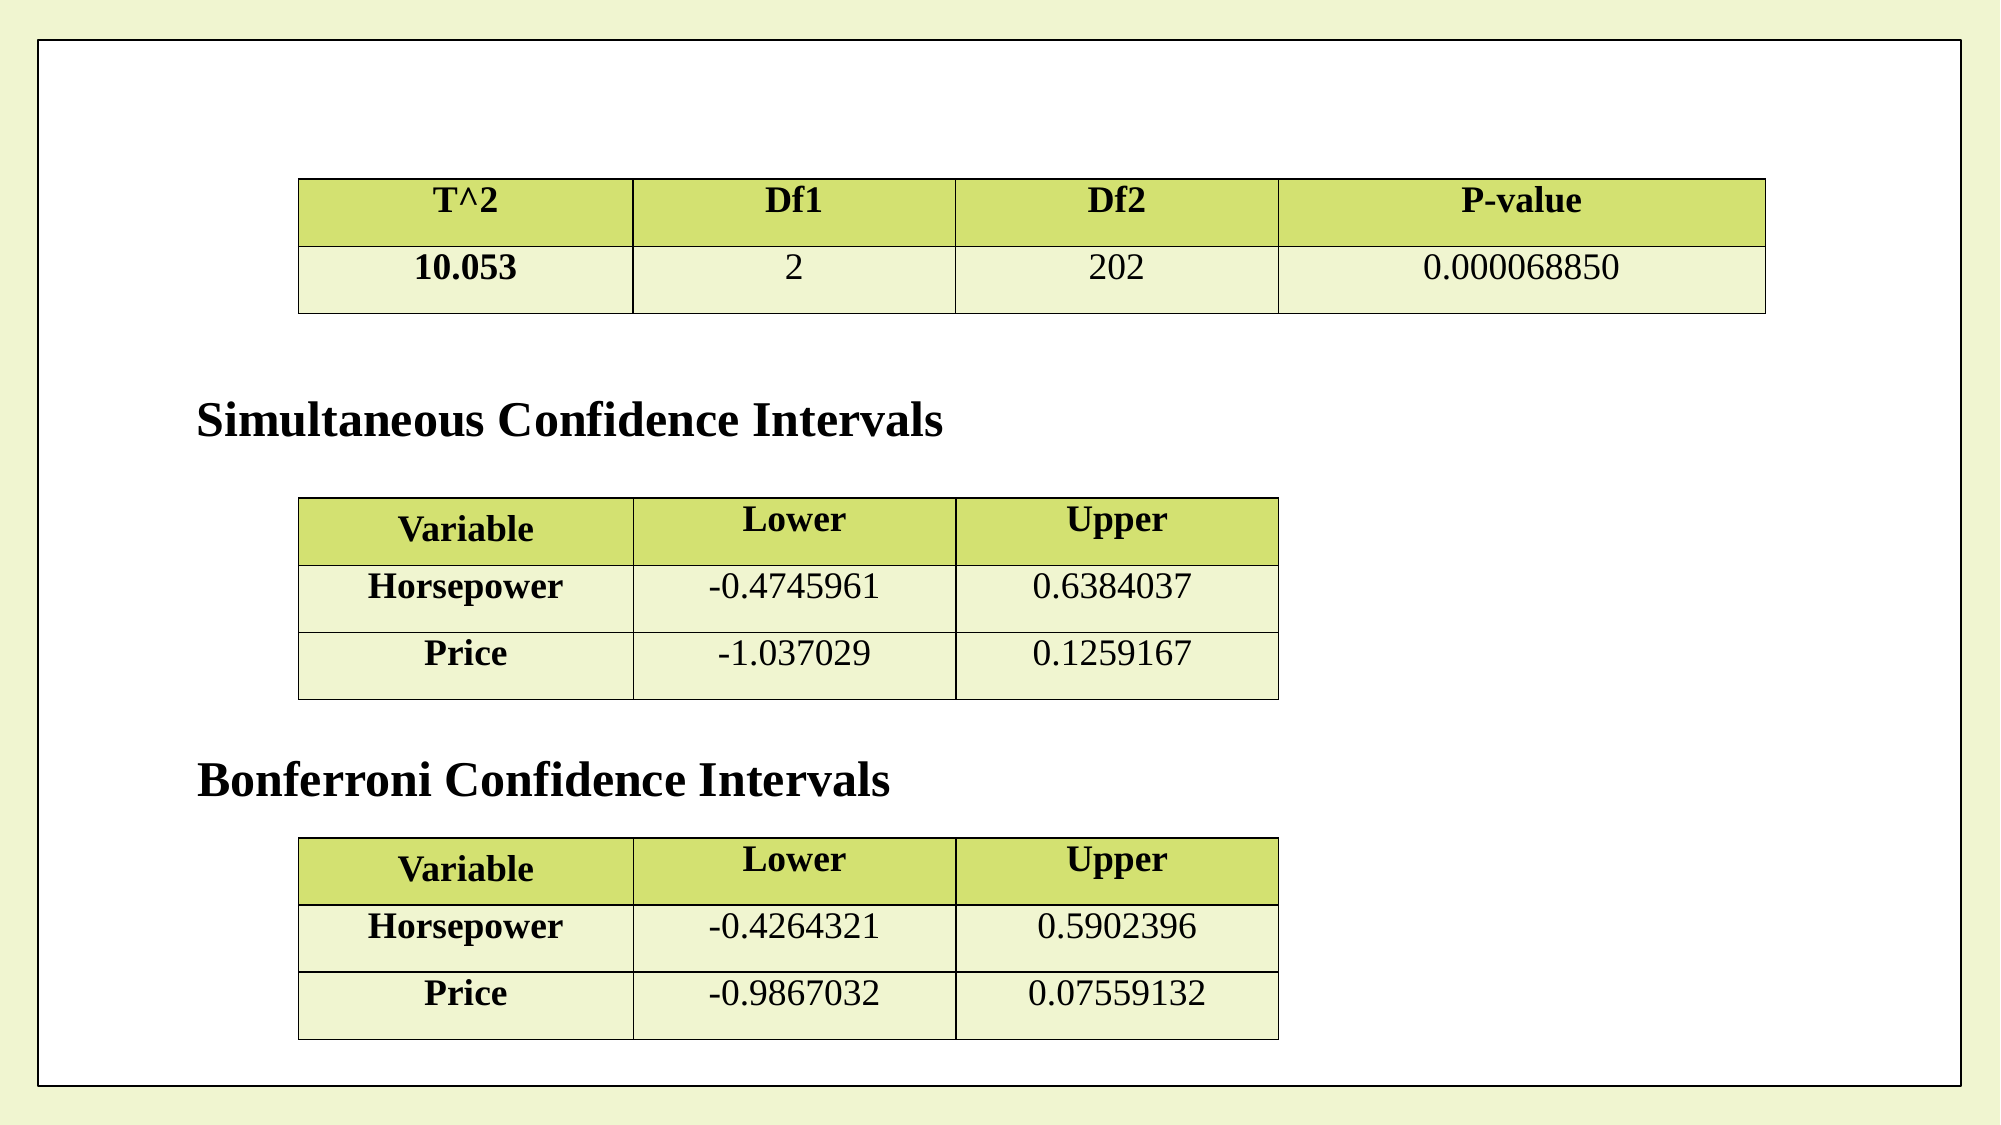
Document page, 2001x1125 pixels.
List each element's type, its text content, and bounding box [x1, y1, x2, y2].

table_cell 10.053 [299, 247, 632, 313]
table_header P-value [1279, 180, 1765, 246]
table_cell 202 [956, 247, 1278, 313]
text_box Bonferroni Confidence Intervals [182, 738, 1085, 814]
table_header Upper [957, 839, 1278, 904]
table_cell 0.07559132 [957, 973, 1278, 1039]
table_header Df2 [956, 180, 1278, 246]
table_cell Price [299, 633, 633, 699]
table_cell 2 [634, 247, 955, 313]
table_cell 0.000068850 [1279, 247, 1765, 313]
table_header T^2 [299, 180, 632, 246]
table_cell Horsepower [299, 906, 633, 971]
text_box Simultaneous Confidence Intervals [181, 378, 1116, 454]
table_cell -0.9867032 [634, 973, 955, 1039]
table_header Lower [634, 499, 955, 565]
table_cell 0.6384037 [957, 566, 1278, 632]
table_header Upper [957, 499, 1278, 565]
table_cell -1.037029 [634, 633, 955, 699]
table_cell 0.1259167 [957, 633, 1278, 699]
table_cell 0.5902396 [957, 906, 1278, 971]
table_cell -0.4745961 [634, 566, 955, 632]
table_cell Price [299, 973, 633, 1039]
table_header Variable [299, 839, 633, 904]
table_cell Horsepower [299, 566, 633, 632]
table_cell -0.4264321 [634, 906, 955, 971]
table_header Lower [634, 839, 955, 904]
table_header Df1 [634, 180, 955, 246]
table_header Variable [299, 499, 633, 565]
